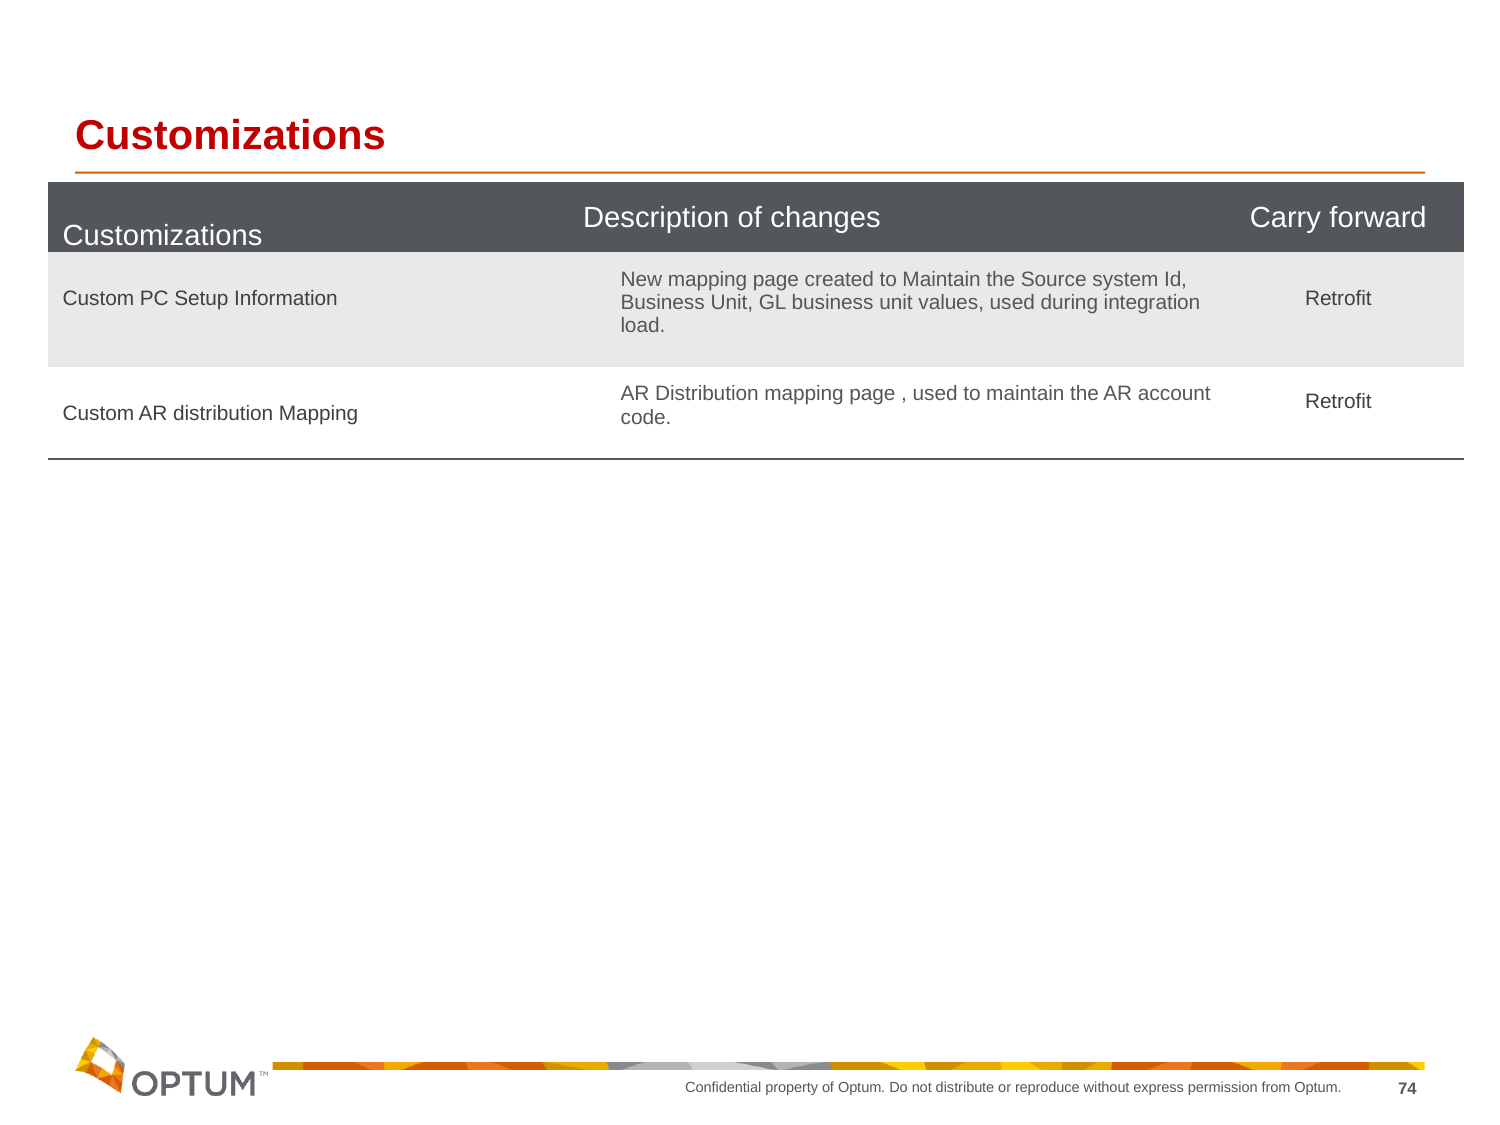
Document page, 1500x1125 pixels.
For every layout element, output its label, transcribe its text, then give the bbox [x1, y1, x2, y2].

table_header Customizations [48, 183, 568, 252]
picture [273, 1062, 1425, 1070]
table_cell Retrofit [1213, 252, 1464, 367]
table_cell Custom PC Setup Information [48, 252, 568, 367]
table_cell Custom AR distribution Mapping [48, 367, 568, 458]
table_cell Retrofit [1213, 367, 1464, 458]
picture [75, 1037, 268, 1096]
table_header Carry forward [1213, 183, 1464, 252]
table_cell AR Distribution mapping page , used to maintain the AR account code. [568, 367, 1213, 458]
table_cell New mapping page created to Maintain the Source system Id, Business Unit, GL business unit values, used during integration load. [568, 252, 1213, 367]
title Customizations [75, 31, 1425, 158]
table_header Description of changes [568, 183, 1213, 252]
